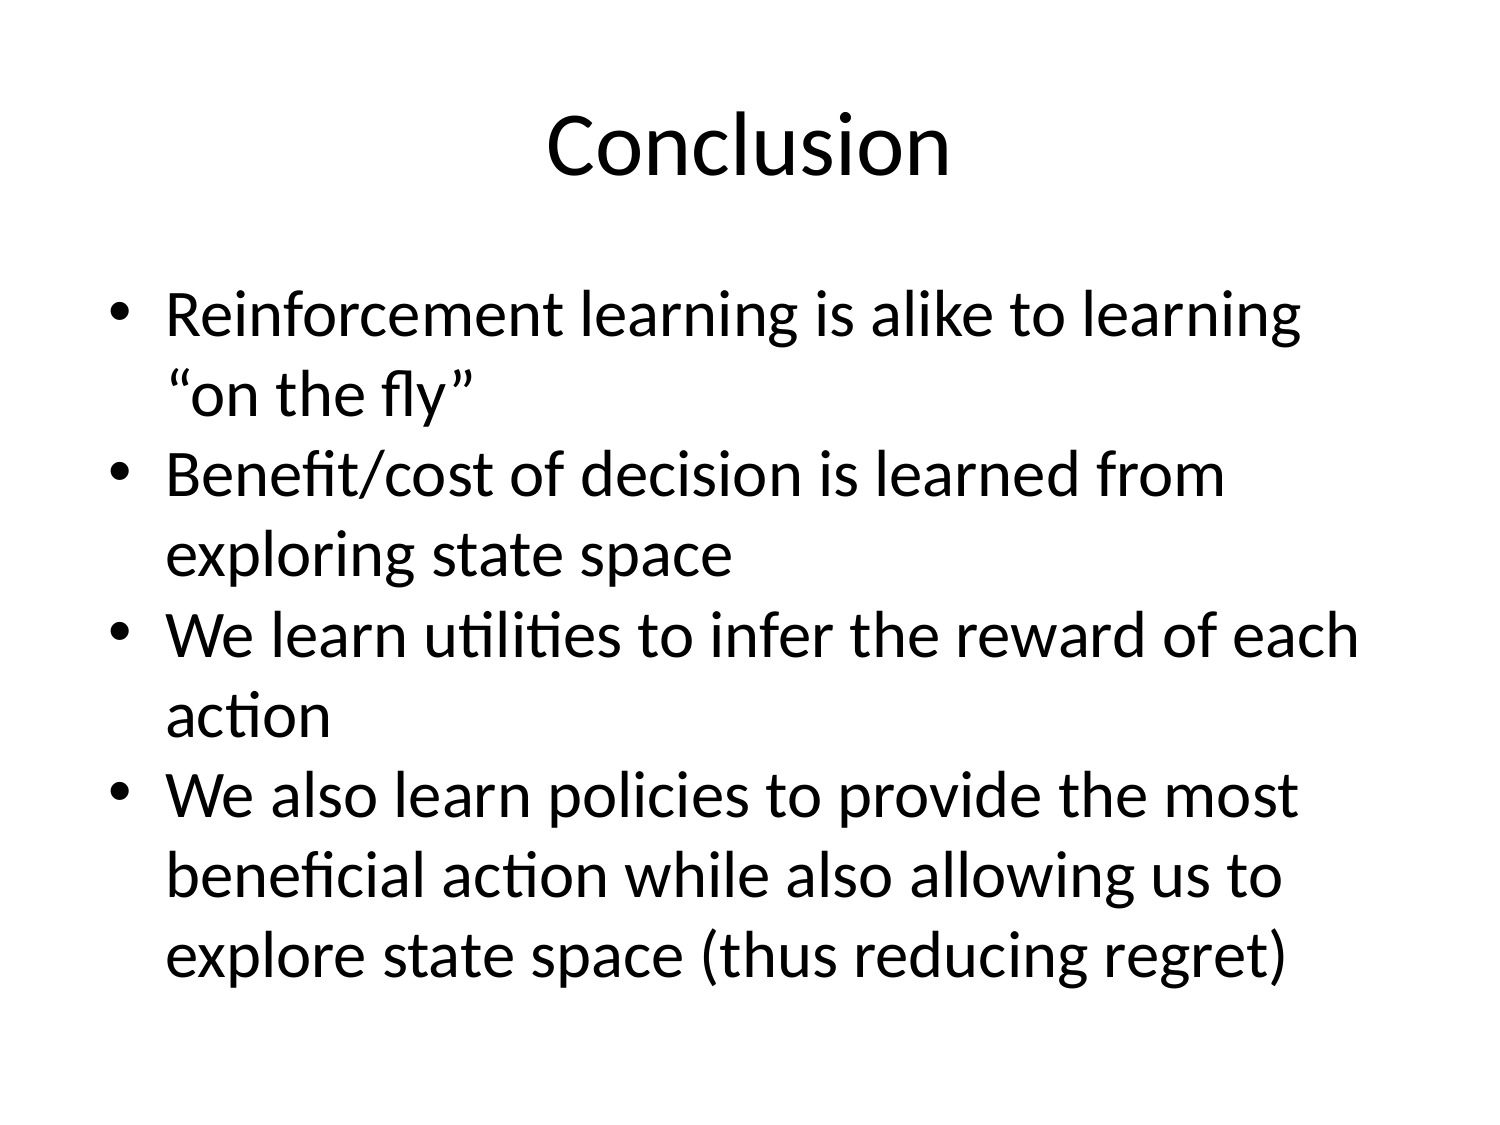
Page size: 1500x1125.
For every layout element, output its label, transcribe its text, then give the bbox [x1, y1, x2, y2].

title Conclusion [75, 45, 1425, 233]
list Reinforcement learning is alike to learning “on the fly” Benefit/cost of decision is learned from exploring state space We learn utilities to infer the reward of each action We also learn policies to provide the most beneficial action while also allowing us to explore state space (thus reducing regret) [75, 262, 1425, 1005]
